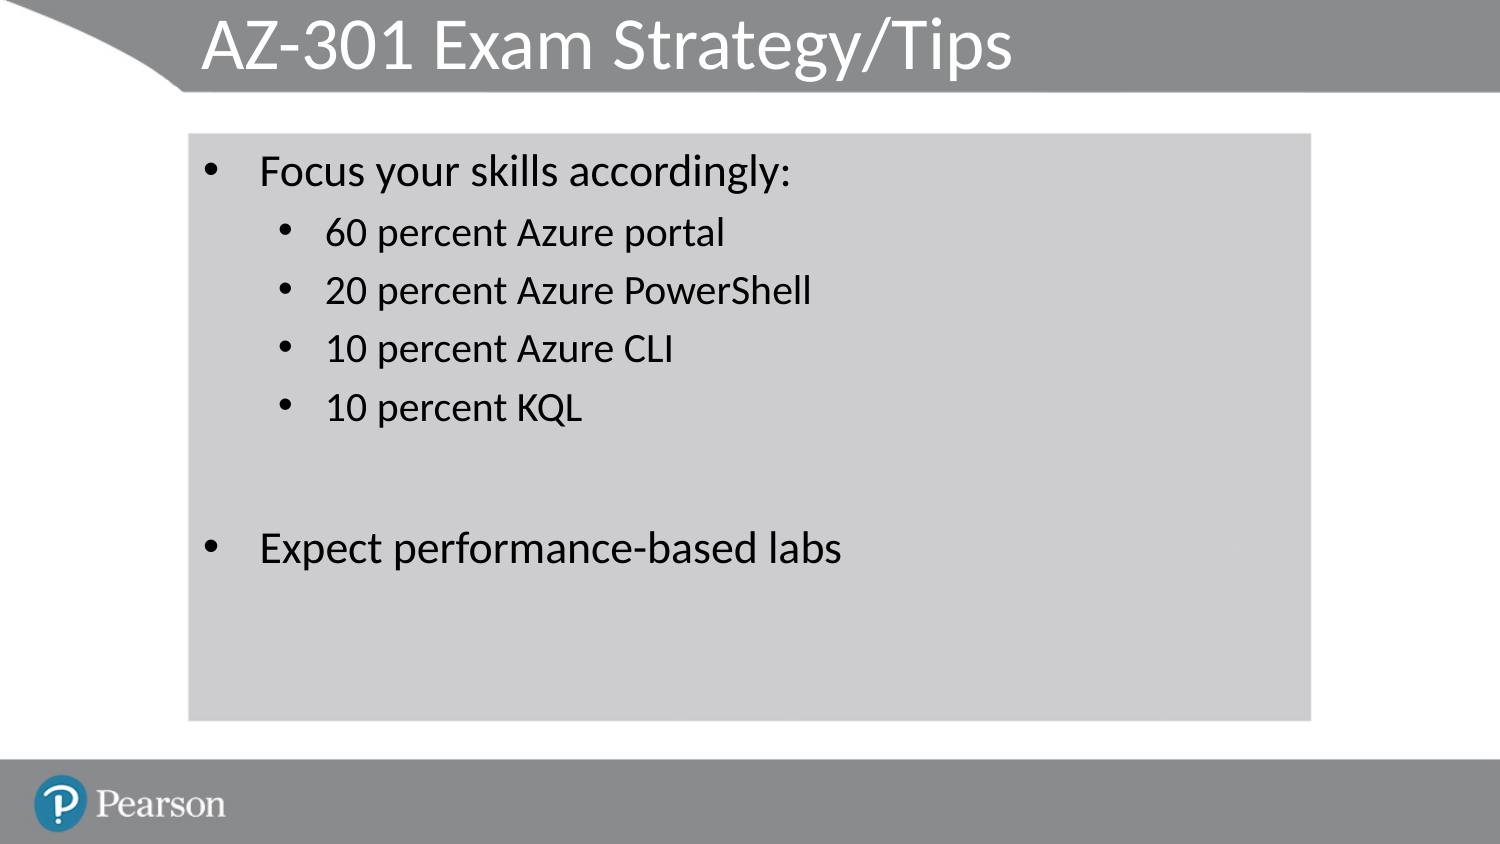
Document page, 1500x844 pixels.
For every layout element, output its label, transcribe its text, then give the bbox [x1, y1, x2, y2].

list Focus your skills accordingly: 60 percent Azure portal 20 percent Azure PowerShell 10 percent Azure CLI 10 percent KQL Expect performance-based labs [188, 133, 1311, 716]
title AZ-301 Exam Strategy/Tips [186, 0, 1425, 79]
picture [0, 0, 1500, 844]
